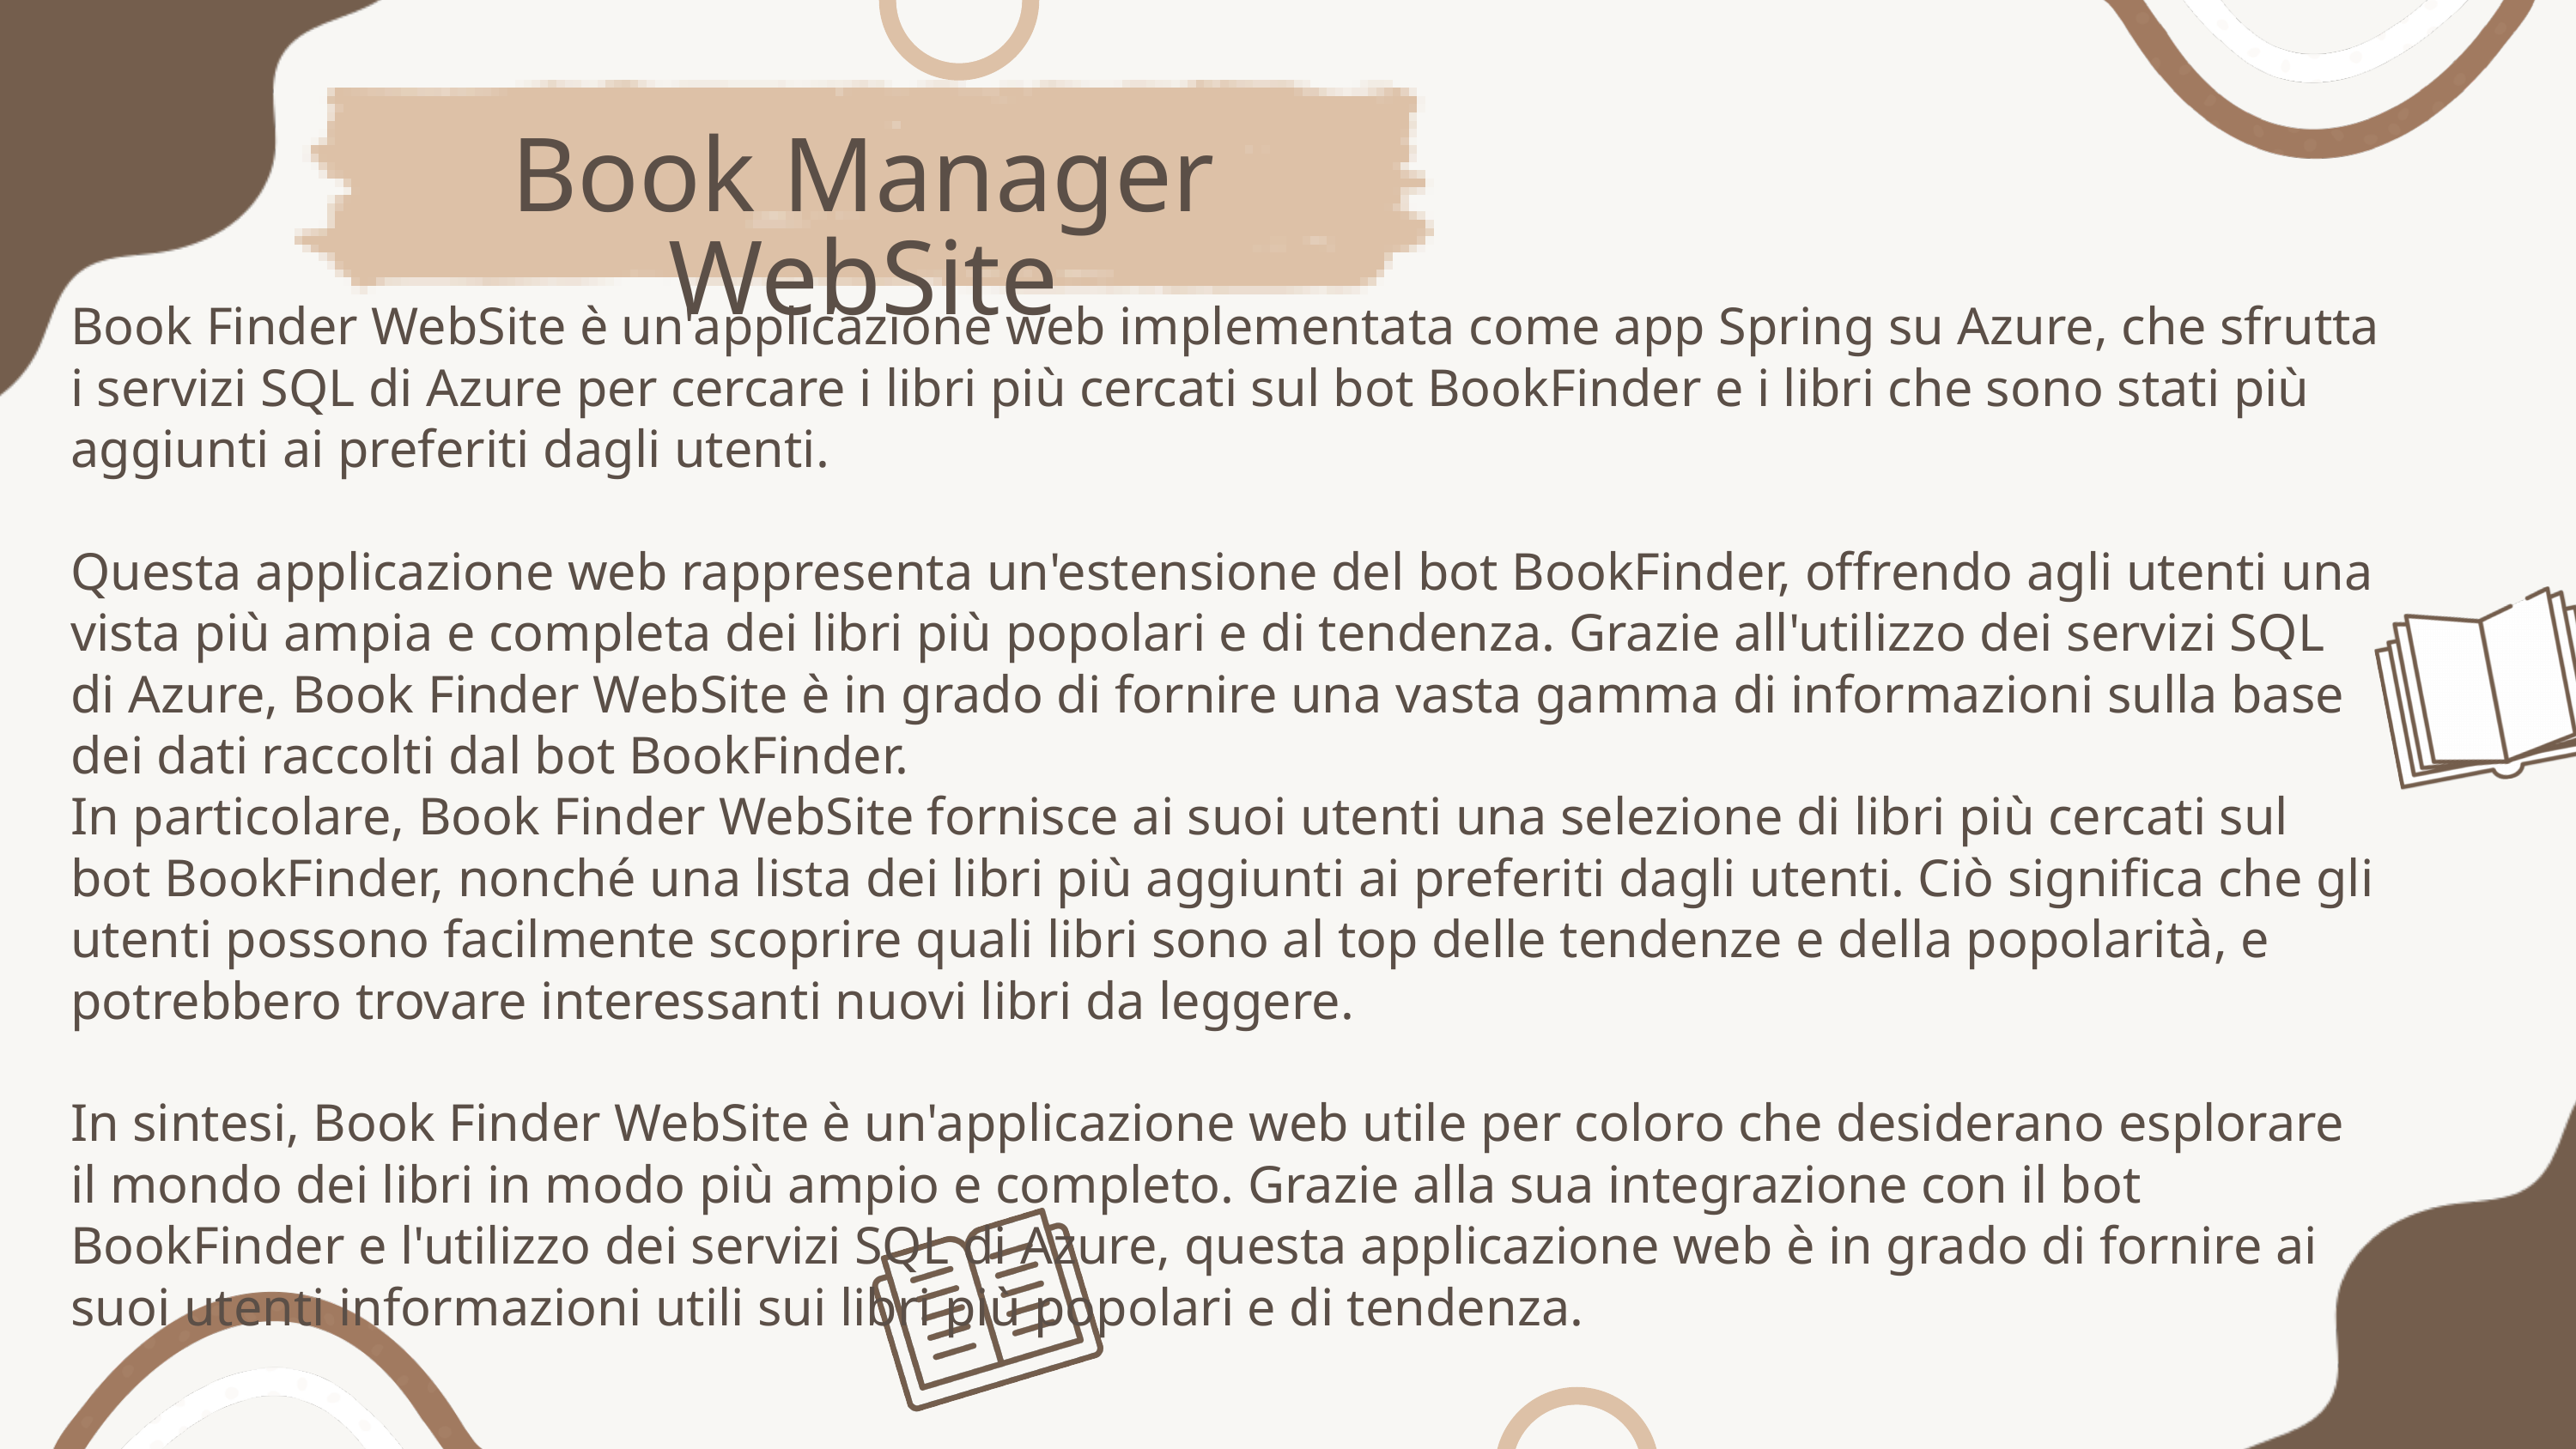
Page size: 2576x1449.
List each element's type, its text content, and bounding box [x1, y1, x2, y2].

text_box Book Finder WebSite è un'applicazione web implementata come app Spring su Azure, che sfrutta i servizi SQL di Azure per cercare i libri più cercati sul bot BookFinder e i libri che sono stati più aggiunti ai preferiti dagli utenti. Questa applicazione web rappresenta un'estensione del bot BookFinder, offrendo agli utenti una vista più ampia e completa dei libri più popolari e di tendenza. Grazie all'utilizzo dei servizi SQL di Azure, Book Finder WebSite è in grado di fornire una vasta gamma di informazioni sulla base dei dati raccolti dal bot BookFinder. In particolare, Book Finder WebSite fornisce ai suoi utenti una selezione di libri più cercati sul bot BookFinder, nonché una lista dei libri più aggiunti ai preferiti dagli utenti. Ciò significa che gli utenti possono facilmente scoprire quali libri sono al top delle tendenze e della popolarità, e potrebbero trovare interessanti nuovi libri da leggere. In sintesi, Book Finder WebSite è un'applicazione web utile per coloro che desiderano esplorare il mondo dei libri in modo più ampio e completo. Grazie alla sua integrazione con il bot BookFinder e l'utilizzo dei servizi SQL di Azure, questa applicazione web è in grado di fornire ai suoi utenti informazioni utili sui libri più popolari e di tendenza. [70, 294, 2386, 1402]
picture [2384, 581, 2576, 798]
picture [882, 1228, 1087, 1388]
picture [2070, 0, 2544, 205]
picture [43, 1245, 517, 1449]
picture [907, 1402, 948, 1414]
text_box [1494, 1386, 1660, 1449]
picture [0, 0, 1434, 440]
picture [2164, 1018, 2576, 1449]
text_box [878, 0, 1040, 81]
